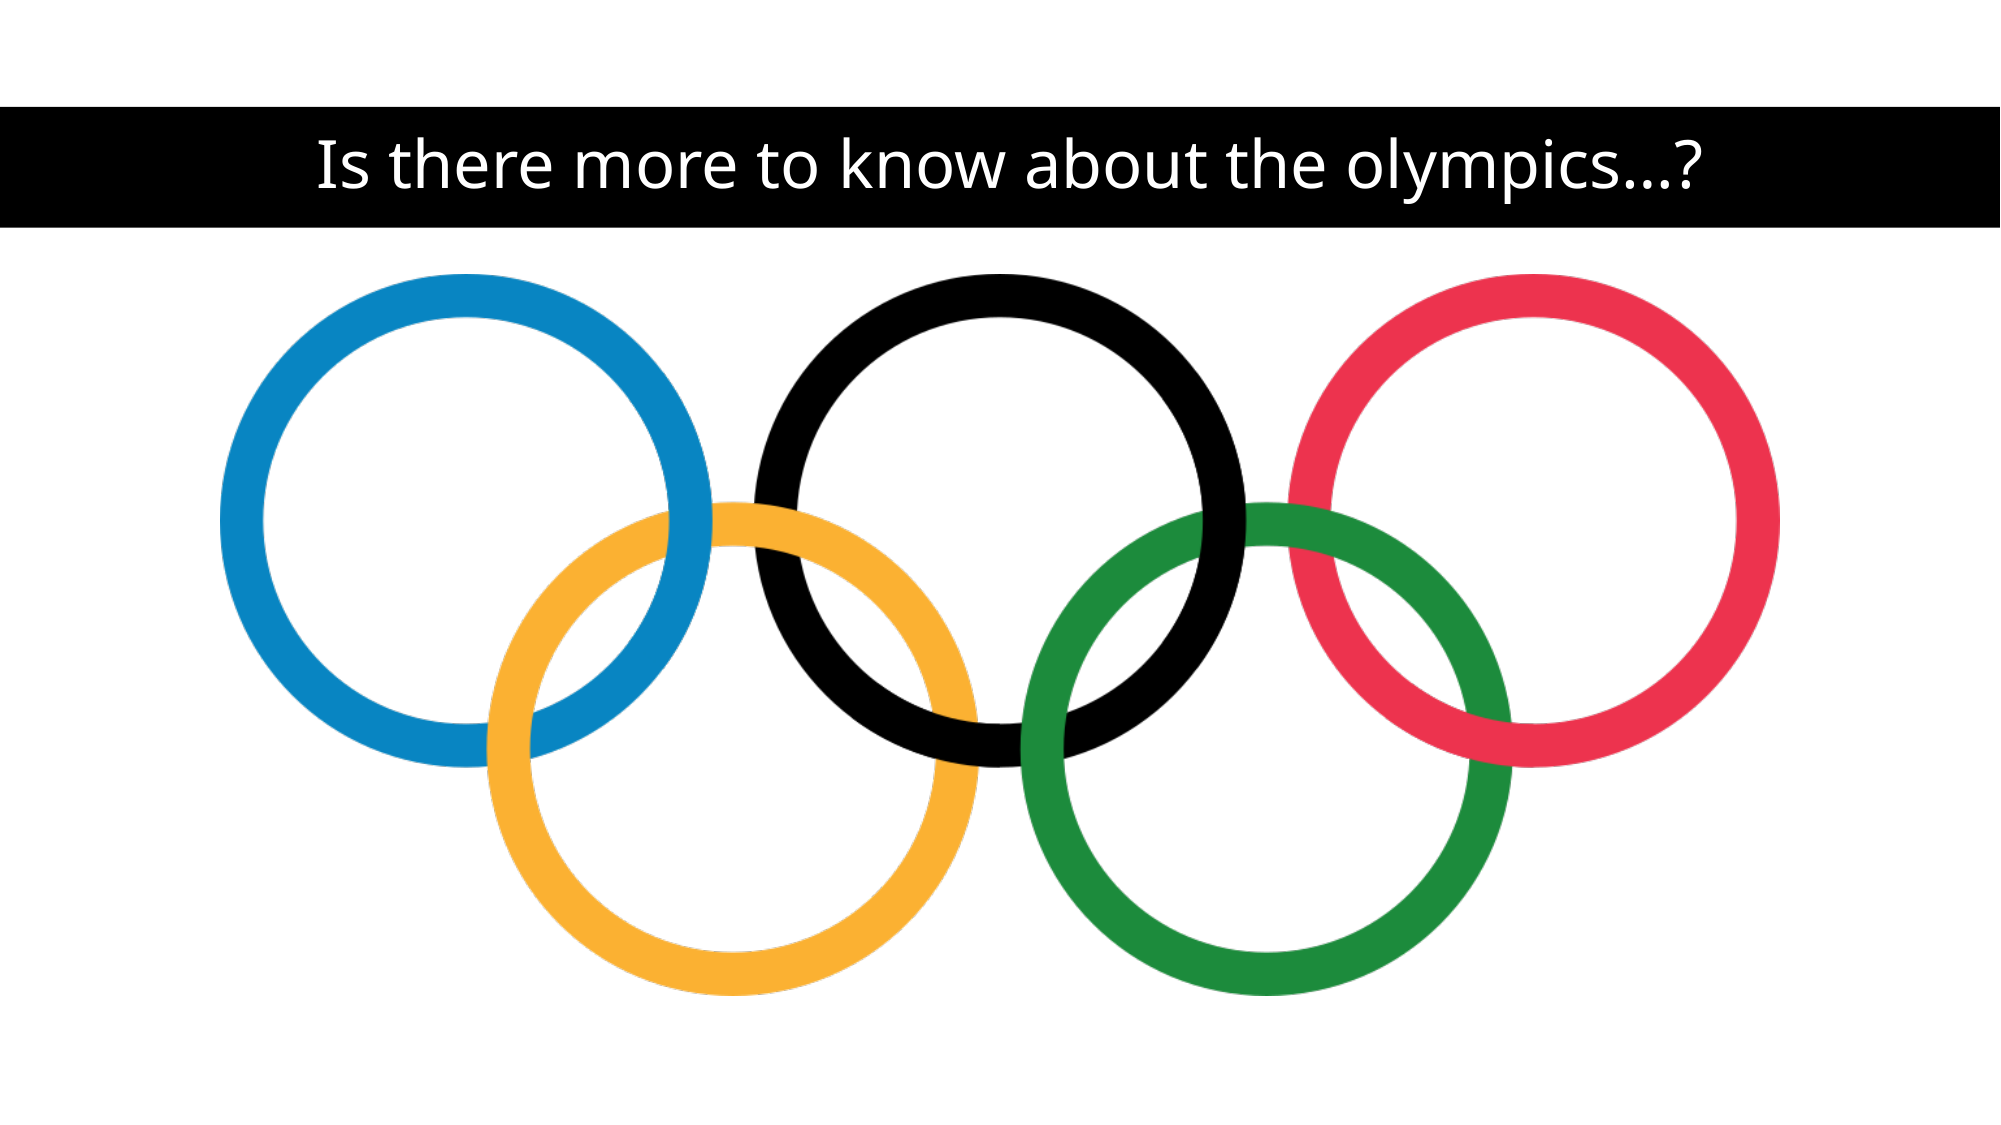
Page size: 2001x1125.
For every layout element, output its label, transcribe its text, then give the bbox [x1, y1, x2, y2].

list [220, 274, 1780, 996]
text_box [0, 106, 2000, 229]
title Is there more to know about the olympics…? [91, 105, 1931, 228]
